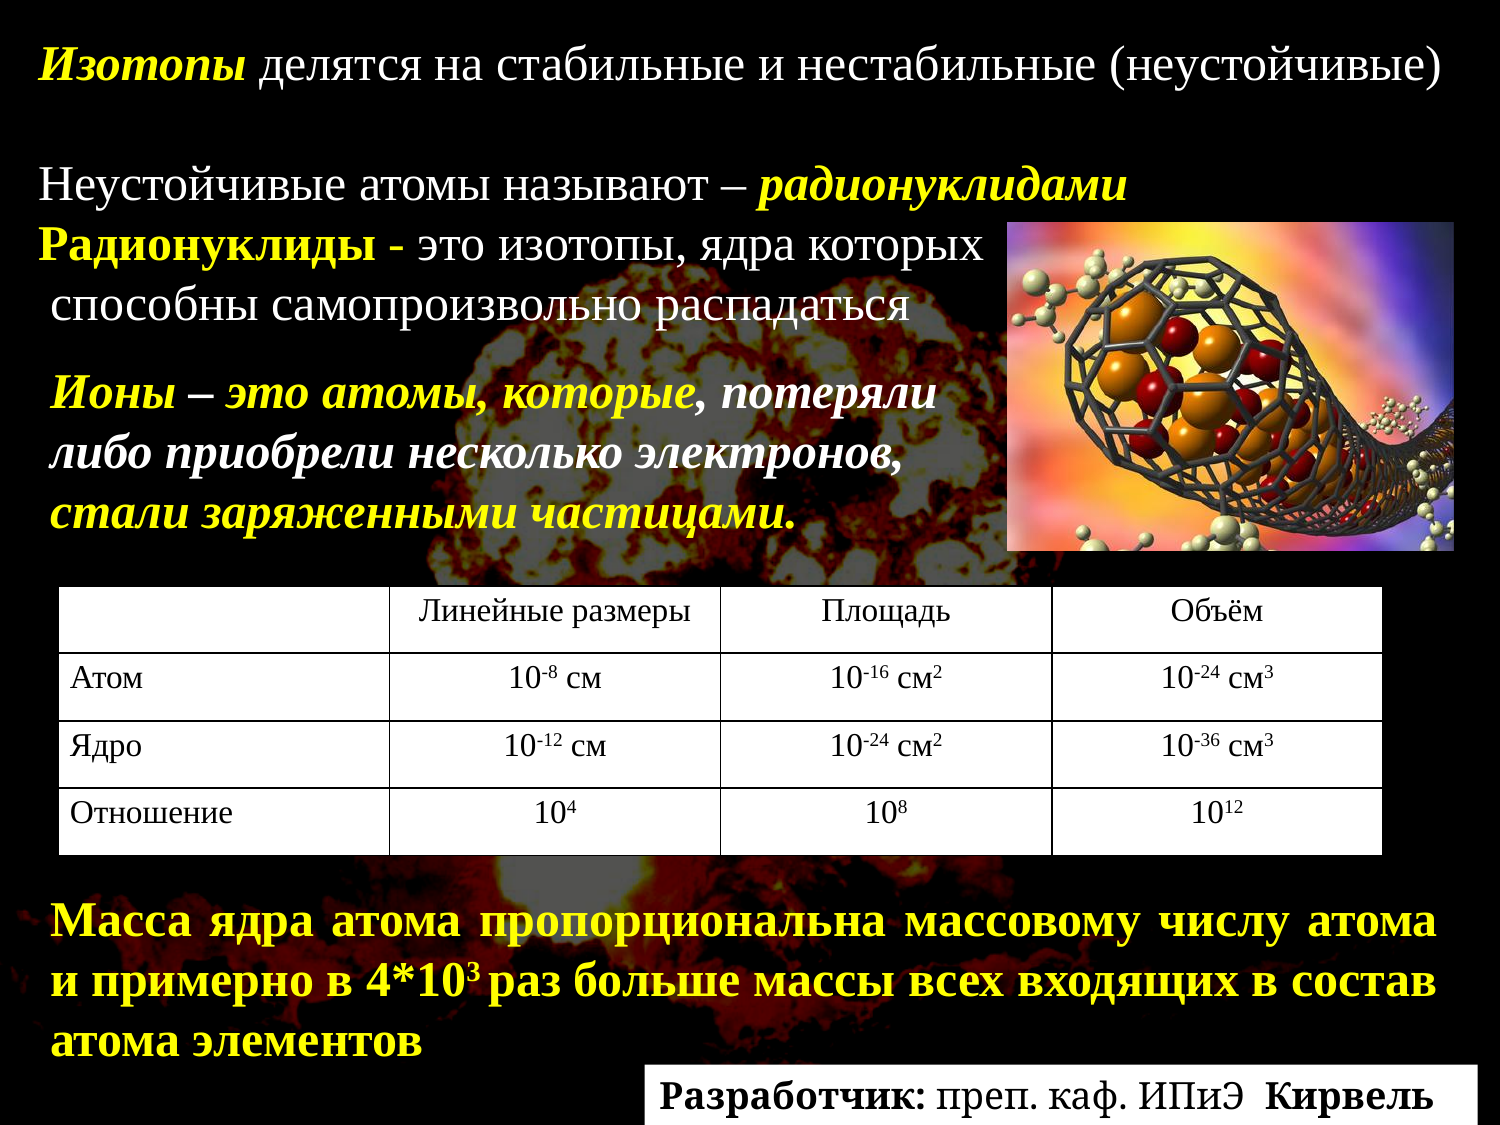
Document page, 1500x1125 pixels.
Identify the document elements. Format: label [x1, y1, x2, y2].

list [0, 0, 1500, 1125]
picture [1007, 222, 1454, 551]
